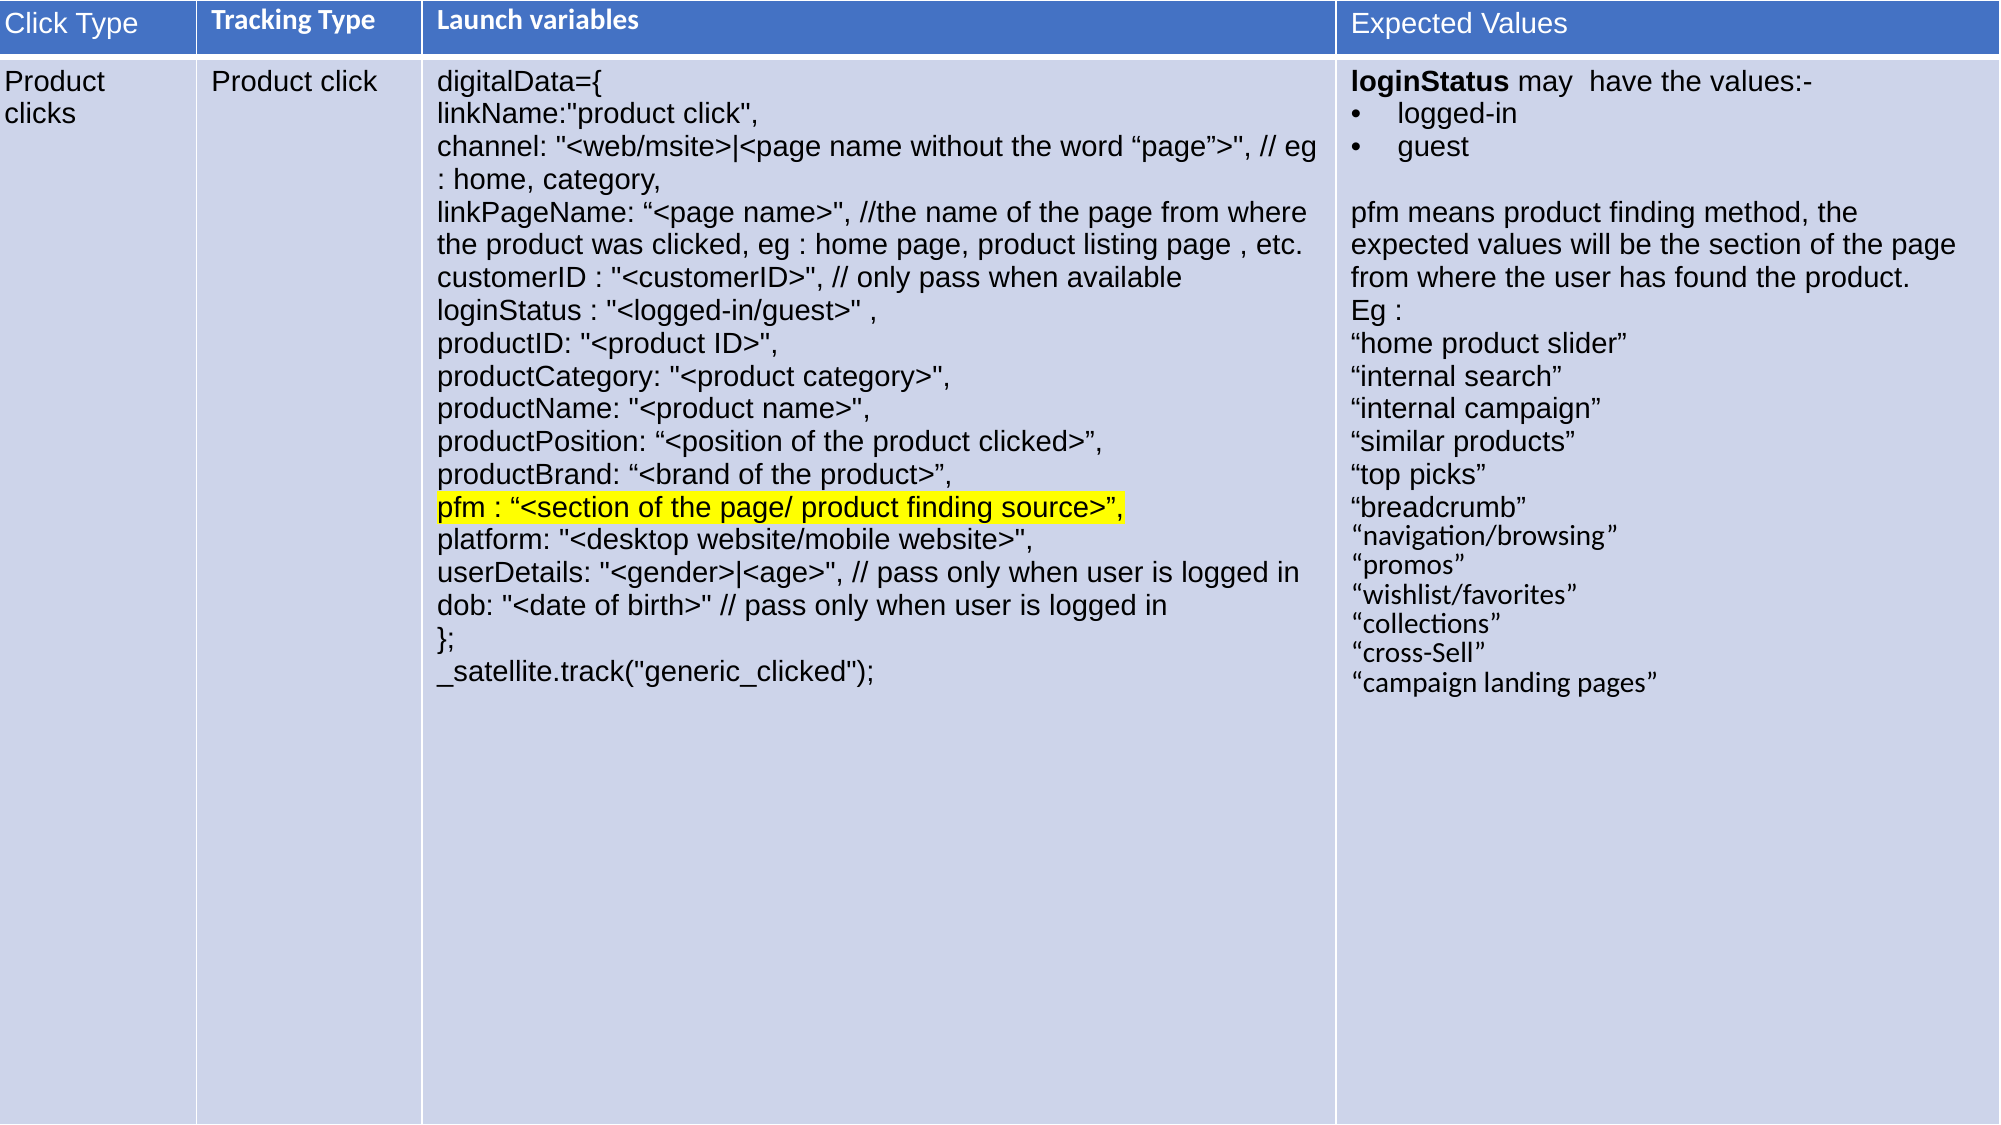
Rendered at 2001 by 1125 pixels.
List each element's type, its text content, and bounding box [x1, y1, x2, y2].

table_header Expected Values [1337, 1, 1999, 54]
table_cell loginStatus may have the values:- logged-in guest pfm means product finding method, the expected values will be the section of the page from where the user has found the product. Eg : “home product slider” “internal search” “internal campaign” “similar products” “top picks” “breadcrumb” “navigation/browsing” “promos” “wishlist/favorites” “collections” “cross-Sell” “campaign landing pages” [1337, 60, 1999, 1124]
table_cell Product click [197, 60, 421, 1124]
table_cell Product clicks [0, 60, 196, 1124]
table_cell digitalData={ linkName:"product click", channel: "<web/msite>|<page name without the word “page”>", // eg : home, category, linkPageName: “<page name>", //the name of the page from where the product was clicked, eg : home page, product listing page , etc. customerID : "<customerID>", // only pass when available loginStatus : "<logged-in/guest>" , productID: "<product ID>", productCategory: "<product category>", productName: "<product name>", productPosition: “<position of the product clicked>”, productBrand: “<brand of the product>”, pfm : “<section of the page/ product finding source>”, platform: "<desktop website/mobile website>", userDetails: "<gender>|<age>", // pass only when user is logged in dob: "<date of birth>" // pass only when user is logged in }; _satellite.track("generic_clicked"); [423, 60, 1335, 1124]
table_header Launch variables [423, 1, 1335, 54]
table_header Tracking Type [197, 1, 421, 54]
table_header Click Type [0, 1, 196, 54]
